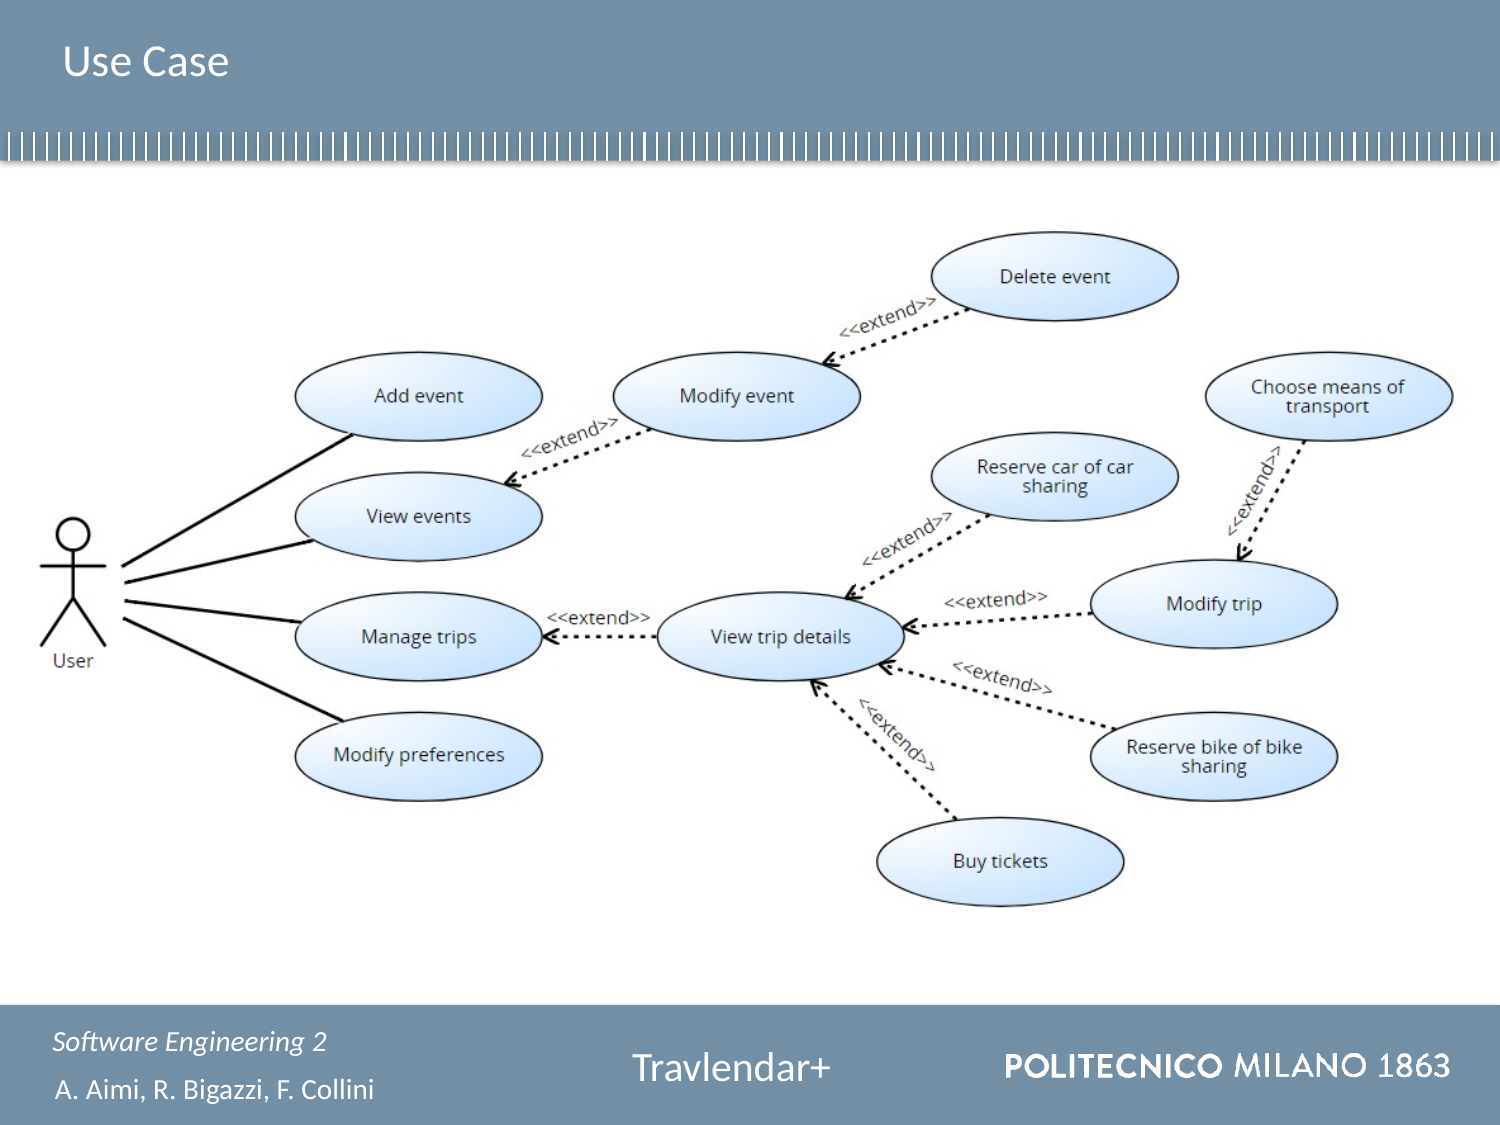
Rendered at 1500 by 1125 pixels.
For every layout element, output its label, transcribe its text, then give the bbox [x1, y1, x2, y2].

picture [999, 1041, 1456, 1089]
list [9, 201, 1494, 945]
title Use Case [47, 22, 1455, 129]
